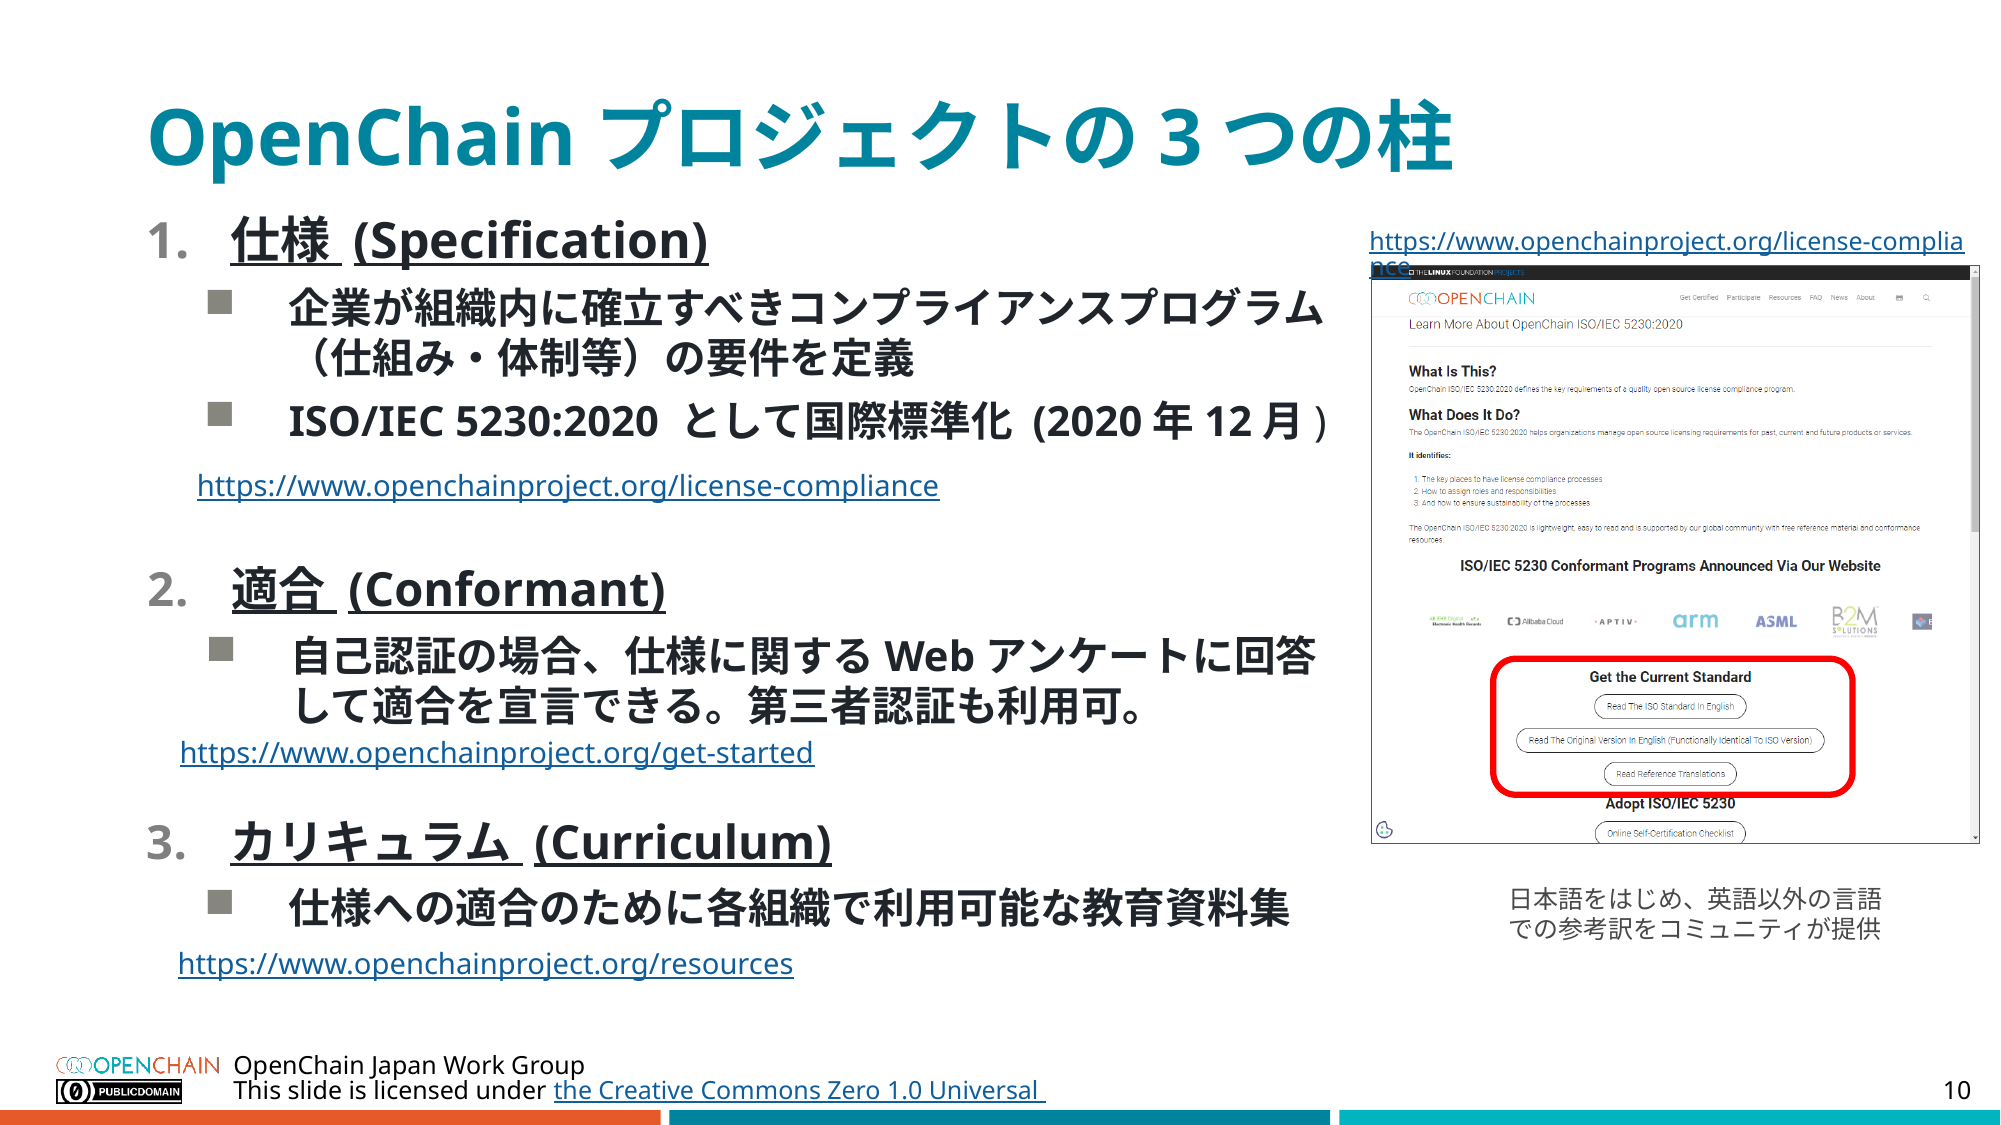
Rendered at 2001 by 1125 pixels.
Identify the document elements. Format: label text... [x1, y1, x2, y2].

picture [1371, 265, 1980, 844]
picture [56, 1079, 182, 1104]
text_box https://www.openchainproject.org/license-compliance [182, 459, 1126, 515]
text_box 日本語をはじめ、英語以外の言語での参考訳をコミュニティが提供 [1491, 869, 1907, 959]
footer OpenChain Japan Work Group [218, 1053, 690, 1077]
picture [56, 1056, 218, 1074]
slide_number 10 [1536, 1079, 1987, 1103]
text_box https://www.openchainproject.org/license-compliance [1354, 218, 1987, 267]
text_box カリキュラム (Curriculum) 仕様への適合のために各組織で利用可能な教育資料集 [145, 812, 1396, 963]
text_box https://www.openchainproject.org/get-started [164, 726, 830, 782]
title OpenChainプロジェクトの3つの柱 [146, 87, 1928, 193]
text_box https://www.openchainproject.org/resources [162, 937, 809, 993]
list 仕様 (Specification) 企業が組織内に確立すべきコンプライアンスプログラム（仕組み・体制等）の要件を定義 ISO/IEC 5230:2020 として国際標準化 (2020年12月) [146, 208, 1396, 460]
text_box 適合 (Conformant) 自己認証の場合、仕様に関するWebアンケートに回答して適合を宣言できる。第三者認証も利用可。 [147, 559, 1337, 757]
